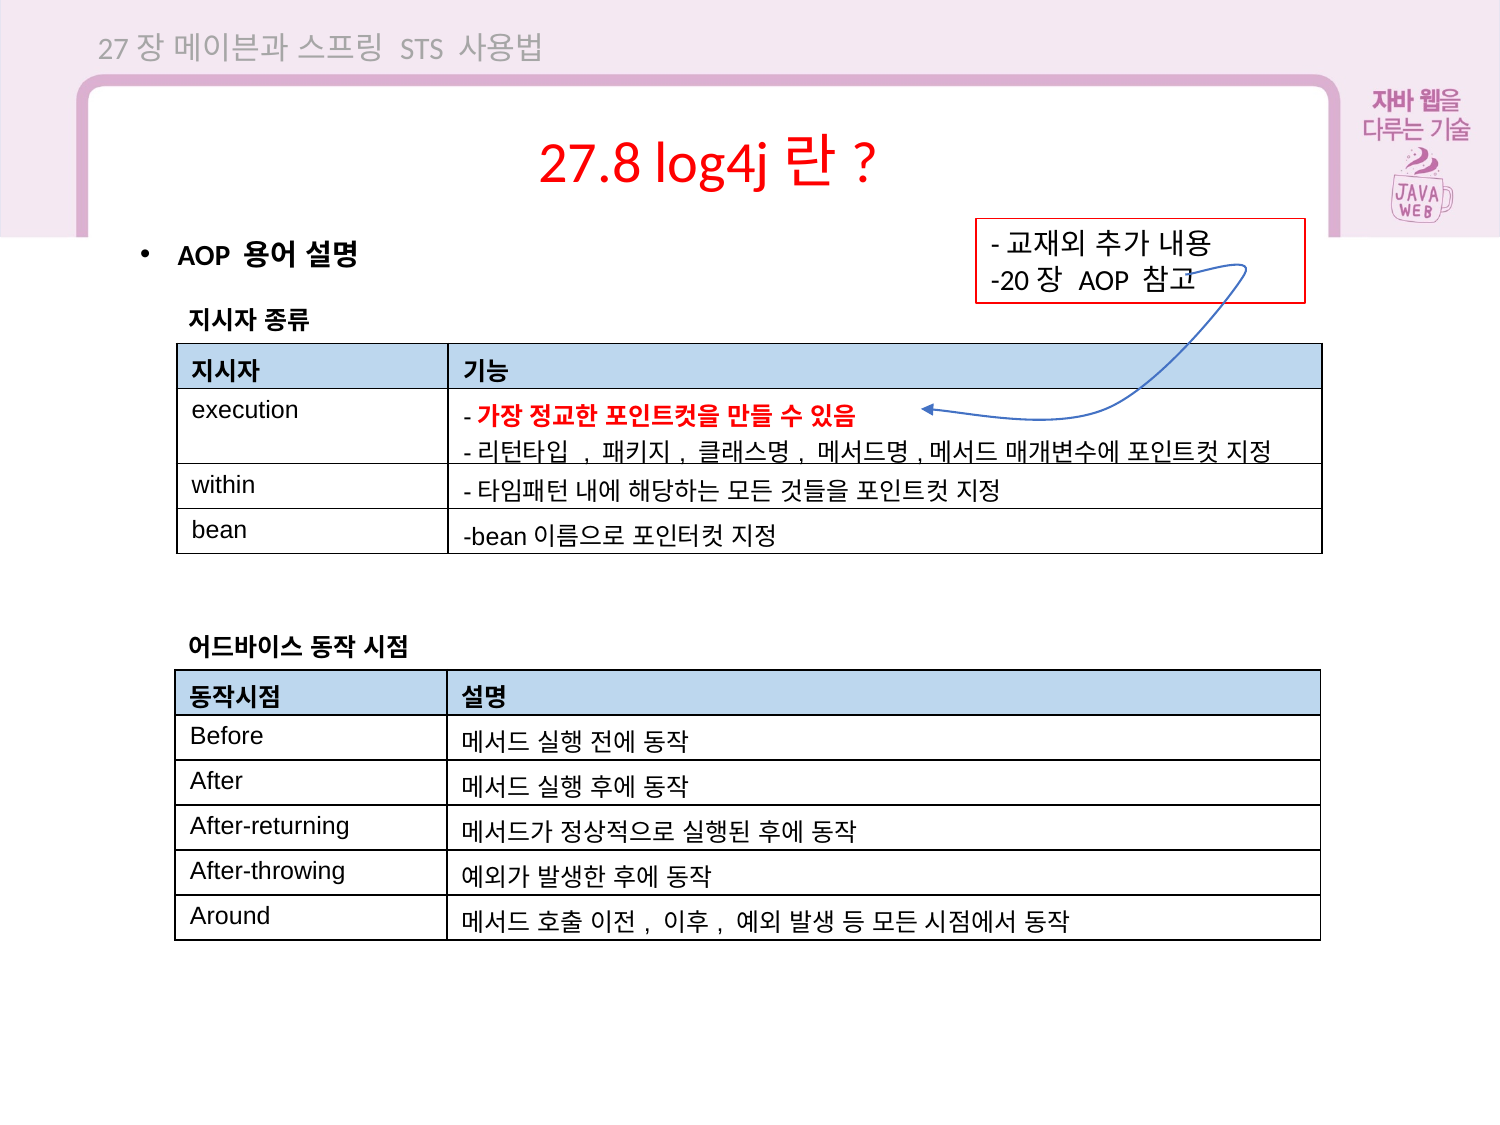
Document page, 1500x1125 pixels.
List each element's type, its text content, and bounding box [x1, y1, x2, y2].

table_cell After-returning [176, 806, 446, 849]
text_box [920, 264, 1247, 421]
table_cell Around [176, 896, 446, 939]
table_cell 메서드 실행 후에 동작 [448, 761, 1320, 804]
text_box 어드바이스 동작 시점 [173, 624, 629, 669]
table_cell Before [176, 716, 446, 759]
table_cell -가장 정교한 포인트컷을 만들 수 있음 -리턴타입 , 패키지, 클래스명, 메서드명,메서드 매개변수에 포인트컷 지정 [449, 389, 1321, 463]
table_header 설명 [448, 671, 1320, 714]
table_cell bean [178, 509, 447, 553]
picture [0, 0, 1500, 1125]
table_cell 메서드가 정상적으로 실행된 후에 동작 [448, 806, 1320, 849]
text_box AOP 용어 설명 [125, 228, 677, 279]
table_header 기능 [1143, 344, 1321, 388]
table_cell -타임패턴 내에 해당하는 모든 것들을 포인트컷 지정 [449, 464, 1321, 508]
text_box -교재외 추가 내용 -20장 AOP 참고 [976, 218, 1305, 304]
table_cell 메서드 실행 전에 동작 [448, 716, 1320, 759]
table_header 기능 [449, 344, 1046, 388]
text_box 27.8 log4j란? [96, 117, 1321, 202]
table_cell 예외가 발생한 후에 동작 [448, 851, 1320, 894]
table_cell 메서드 호출 이전, 이후, 예외 발생 등 모든 시점에서 동작 [448, 896, 1320, 939]
table_cell After [176, 761, 446, 804]
text_box 27장 메이븐과 스프링 STS 사용법 [82, 0, 1133, 74]
table_cell -bean이름으로 포인터컷 지정 [449, 509, 1321, 553]
table_cell After-throwing [176, 851, 446, 894]
table_header 동작시점 [176, 671, 446, 714]
table_cell within [178, 464, 447, 508]
text_box 지시자 종류 [173, 296, 629, 342]
table_header 지시자 [178, 344, 447, 388]
table_cell execution [178, 389, 447, 463]
